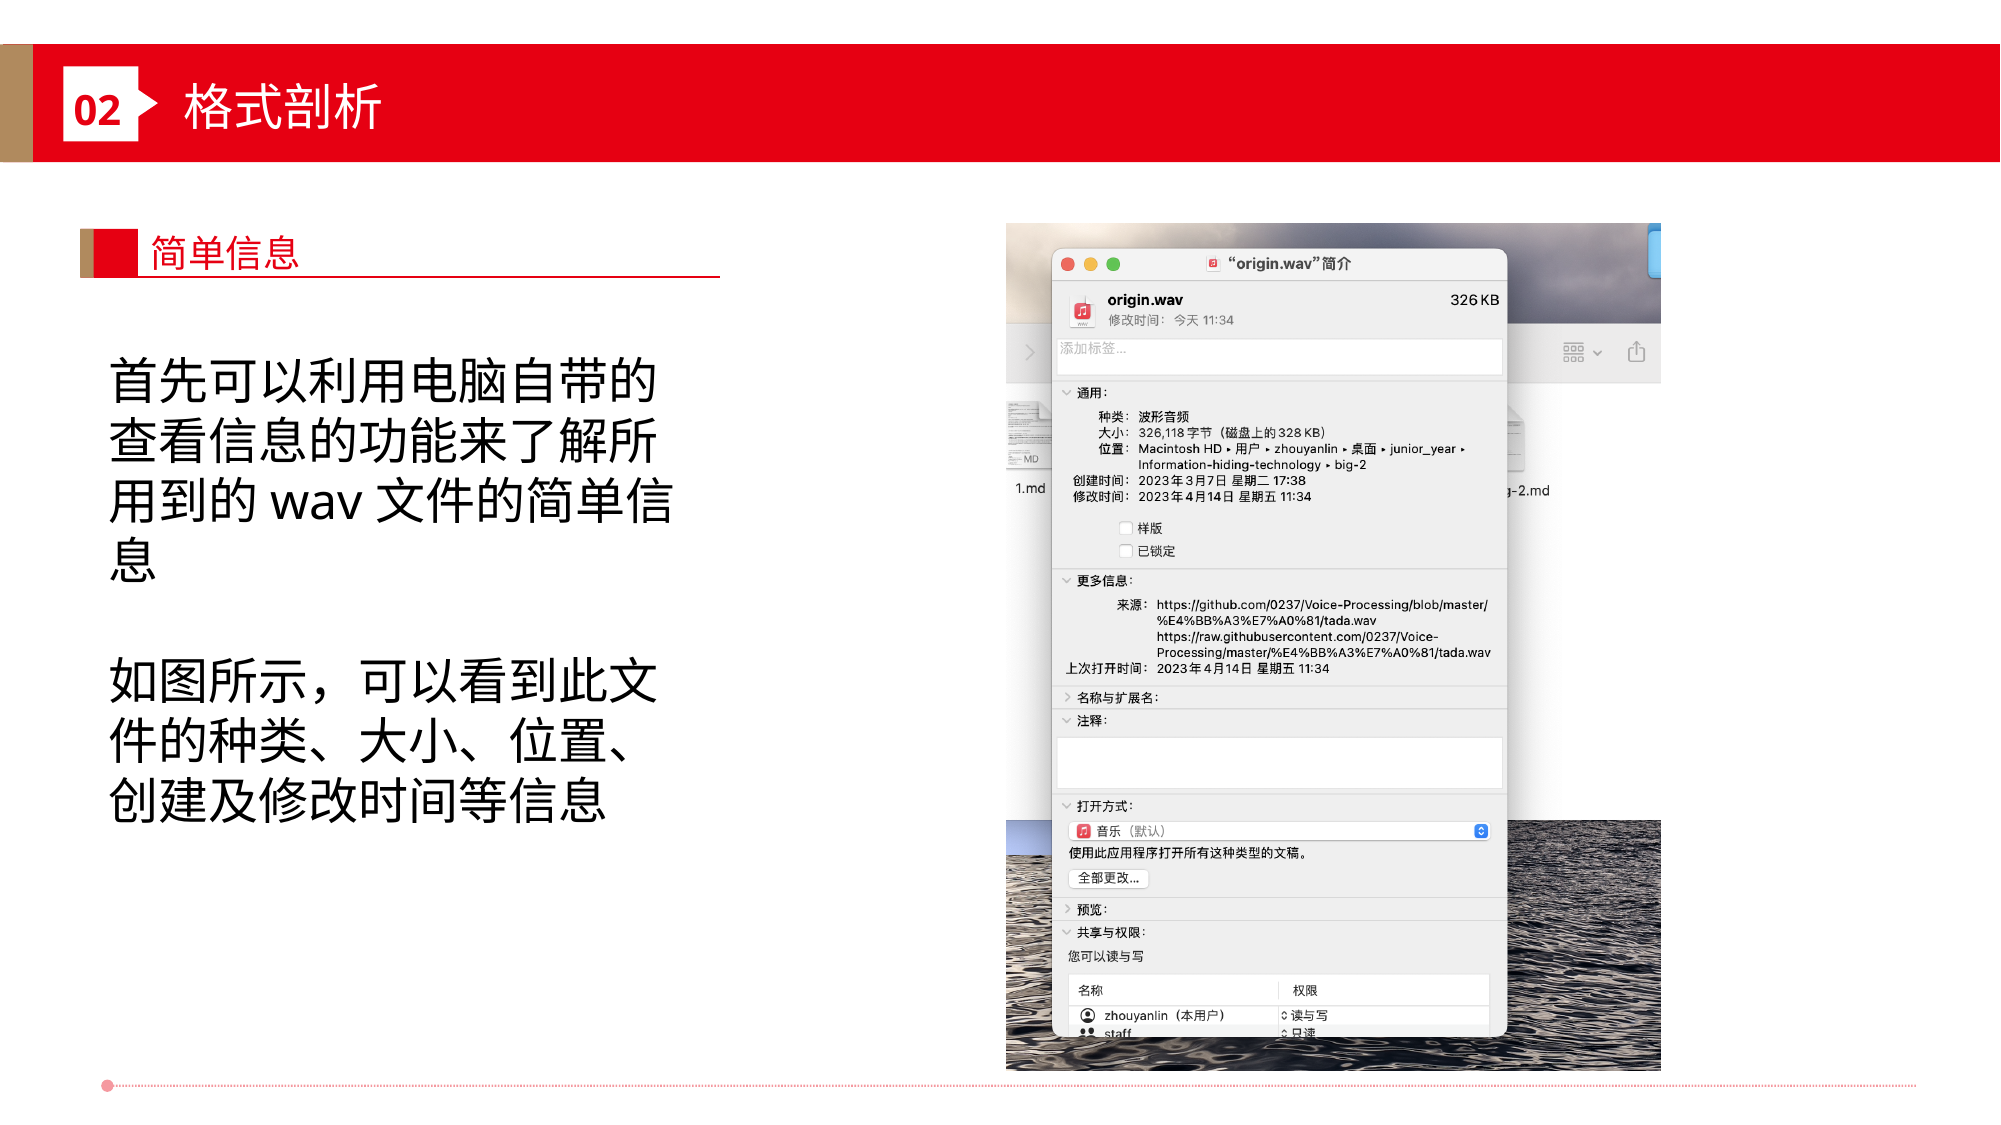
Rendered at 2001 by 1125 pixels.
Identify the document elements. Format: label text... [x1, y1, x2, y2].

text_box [91, 1046, 1917, 1093]
text_box [0, 43, 34, 163]
text_box [34, 43, 2000, 163]
text_box 首先可以利用电脑自带的查看信息的功能来了解所用到的wav文件的简单信息 如图所示，可以看到此文件的种类、大小、位置、创建及修改时间等信息 [93, 342, 701, 838]
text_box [80, 223, 721, 284]
text_box 02 [58, 76, 63, 142]
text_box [63, 66, 158, 142]
text_box 格式剖析 [168, 67, 1229, 143]
picture [1006, 223, 1661, 1071]
